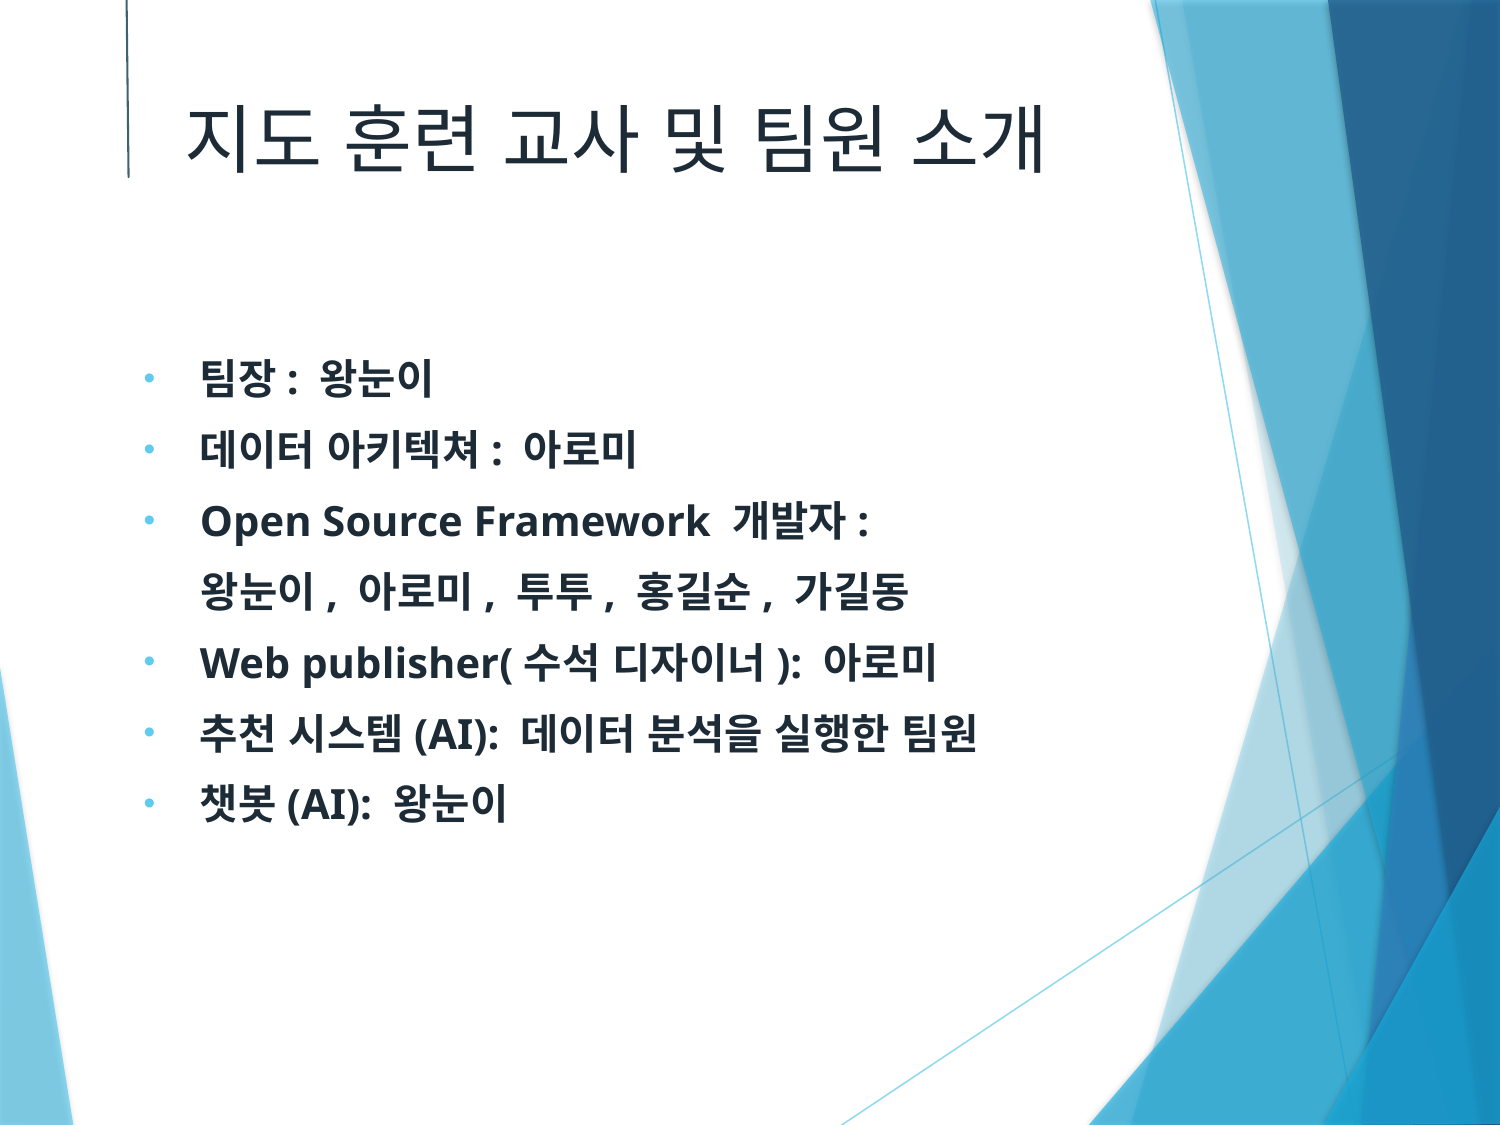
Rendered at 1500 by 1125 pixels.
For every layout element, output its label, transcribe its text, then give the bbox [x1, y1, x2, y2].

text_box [125, 0, 129, 178]
text_box 지도 훈련 교사 및 팀원 소개 [135, 67, 1485, 200]
list 팀장: 왕눈이 데이터 아키텍쳐: 아로미 Open Source Framework 개발자: 왕눈이, 아로미, 투투, 홍길순, 가길동 Web publisher(수석 디자이너): 아로미 추천 시스템(AI): 데이터 분석을 실행한 팀원 챗봇(AI): 왕눈이 [128, 284, 1409, 1035]
